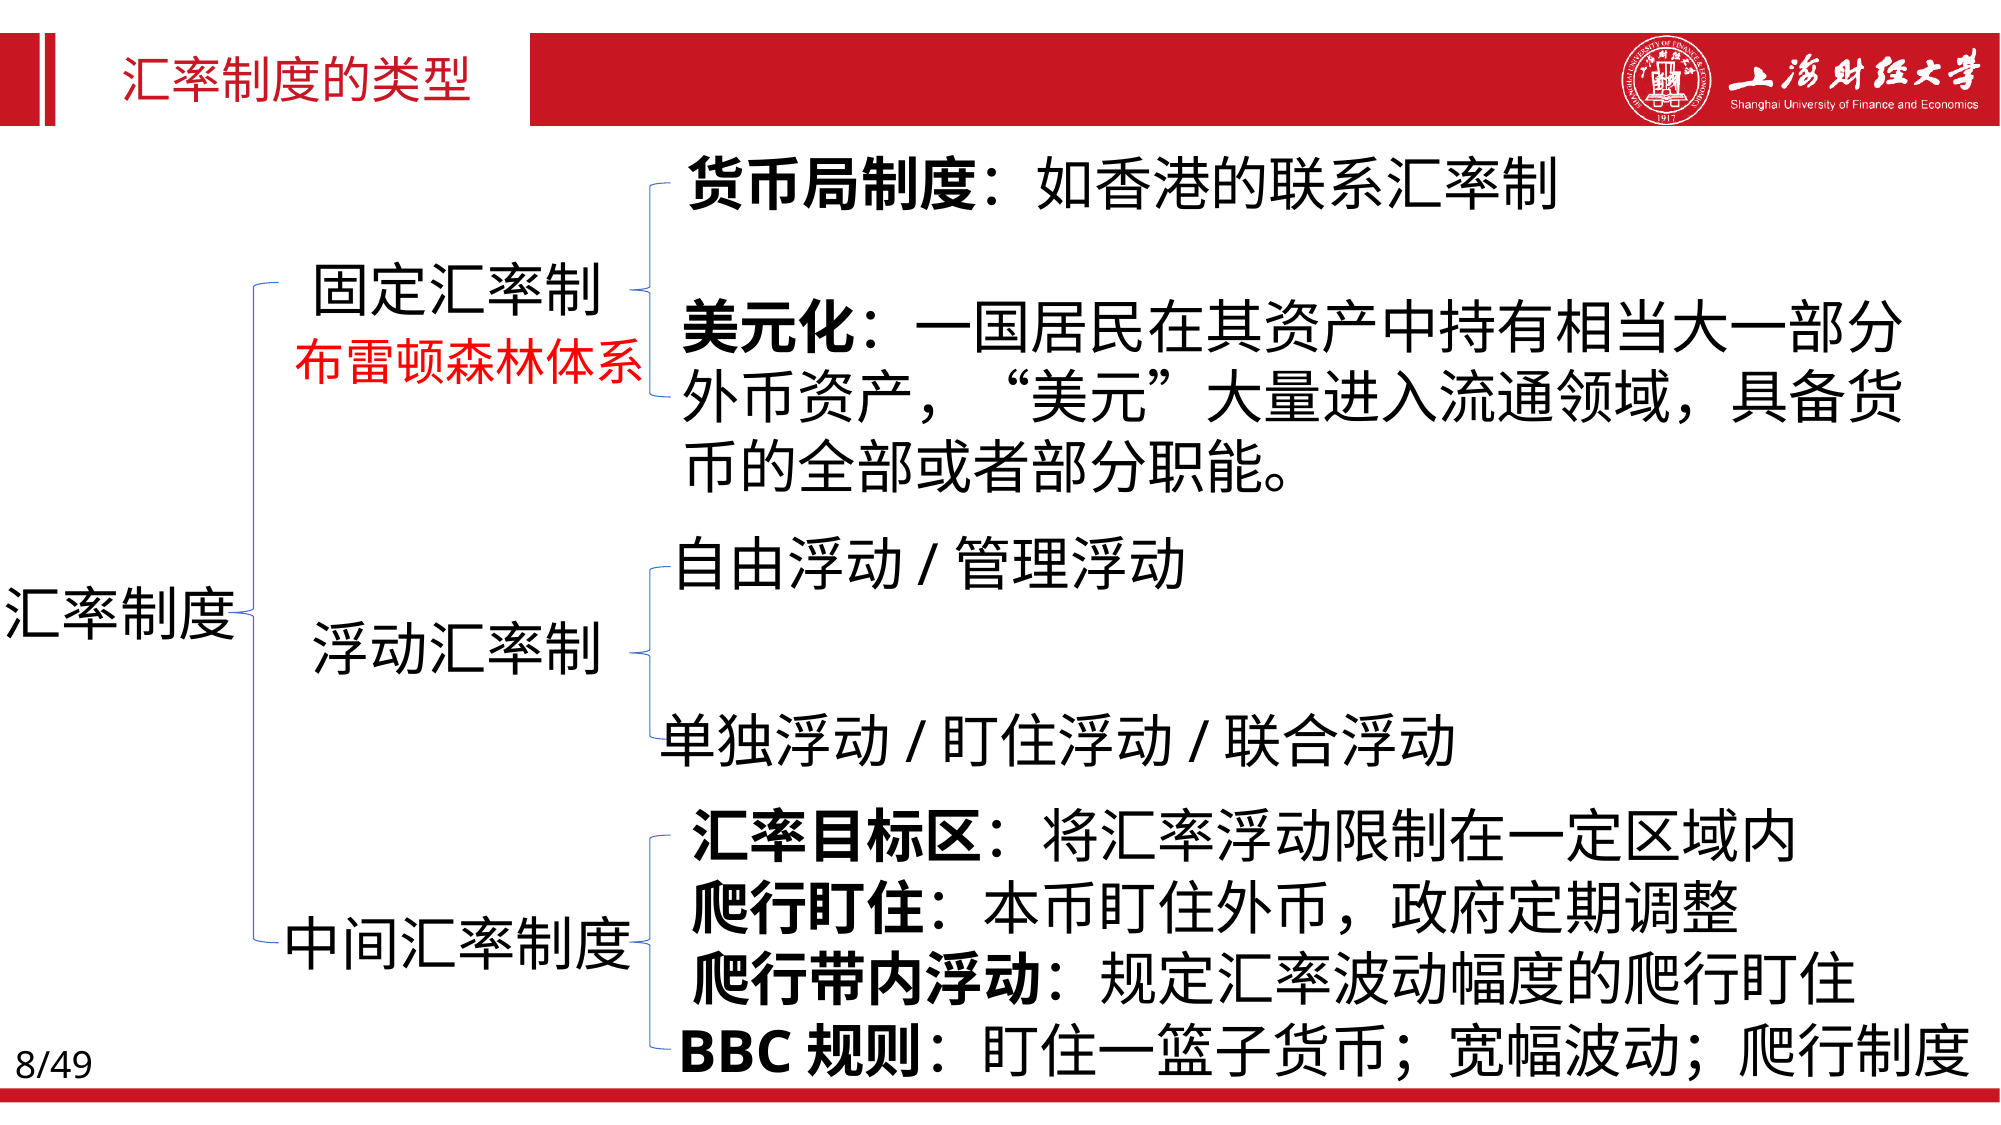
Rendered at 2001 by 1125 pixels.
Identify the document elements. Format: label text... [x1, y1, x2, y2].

text_box BBC规则：盯住一篮子货币；宽幅波动；爬行制度 [662, 1006, 1987, 1092]
text_box [629, 182, 671, 398]
text_box 汇率制度的类型 [107, 41, 487, 116]
text_box [629, 567, 671, 696]
text_box 货币局制度：如香港的联系汇率制 [671, 139, 1576, 225]
text_box 汇率目标区：将汇率浮动限制在一定区域内 [676, 792, 1814, 877]
text_box 中间汇率制度 [268, 899, 648, 984]
text_box 自由浮动/管理浮动 [655, 519, 1202, 605]
text_box 固定汇率制 [297, 245, 619, 322]
picture [1595, 0, 2000, 172]
text_box 美元化：一国居民在其资产中持有相当大一部分外币资产，“美元”大量进入流通领域，具备货币的全部或者部分职能。 [666, 282, 1930, 508]
text_box 布雷顿森林体系 [280, 322, 661, 398]
text_box [629, 834, 671, 1050]
text_box 单独浮动/盯住浮动/联合浮动 [643, 696, 1472, 782]
text_box 浮动汇率制 [297, 604, 619, 690]
text_box 汇率制度 [0, 569, 252, 655]
text_box 爬行带内浮动：规定汇率波动幅度的爬行盯住 [677, 934, 1872, 1006]
text_box 爬行盯住：本币盯住外币，政府定期调整 [676, 863, 1755, 949]
text_box [228, 281, 279, 944]
